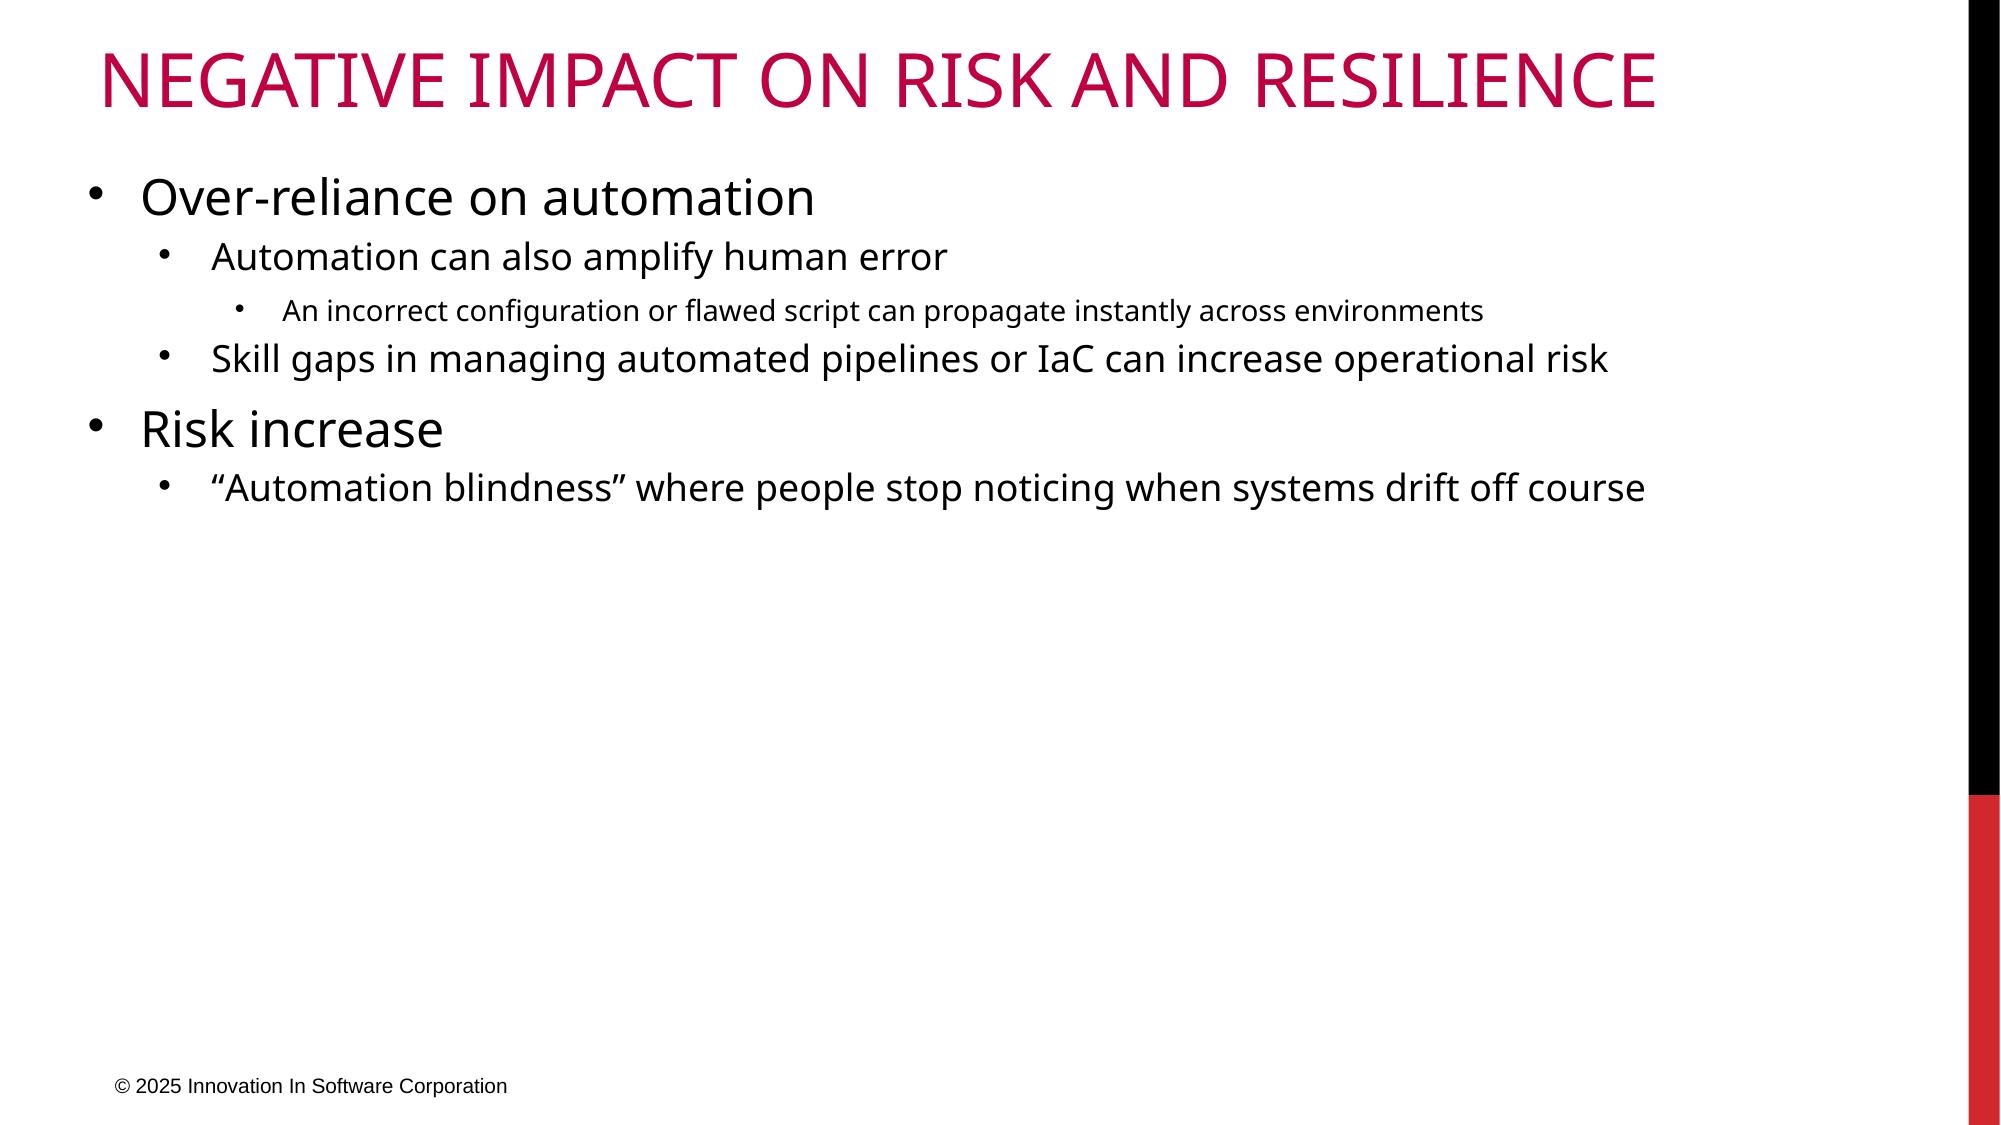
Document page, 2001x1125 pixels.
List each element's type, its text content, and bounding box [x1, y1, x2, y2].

list Over-reliance on automation Automation can also amplify human error An incorrect configuration or flawed script can propagate instantly across environments Skill gaps in managing automated pipelines or IaC can increase operational risk Risk increase “Automation blindness” where people stop noticing when systems drift off course [69, 172, 1874, 1001]
title negative Impact on Risk and Resilience [98, 0, 1923, 186]
footer © 2025 Innovation In Software Corporation [99, 1065, 850, 1112]
